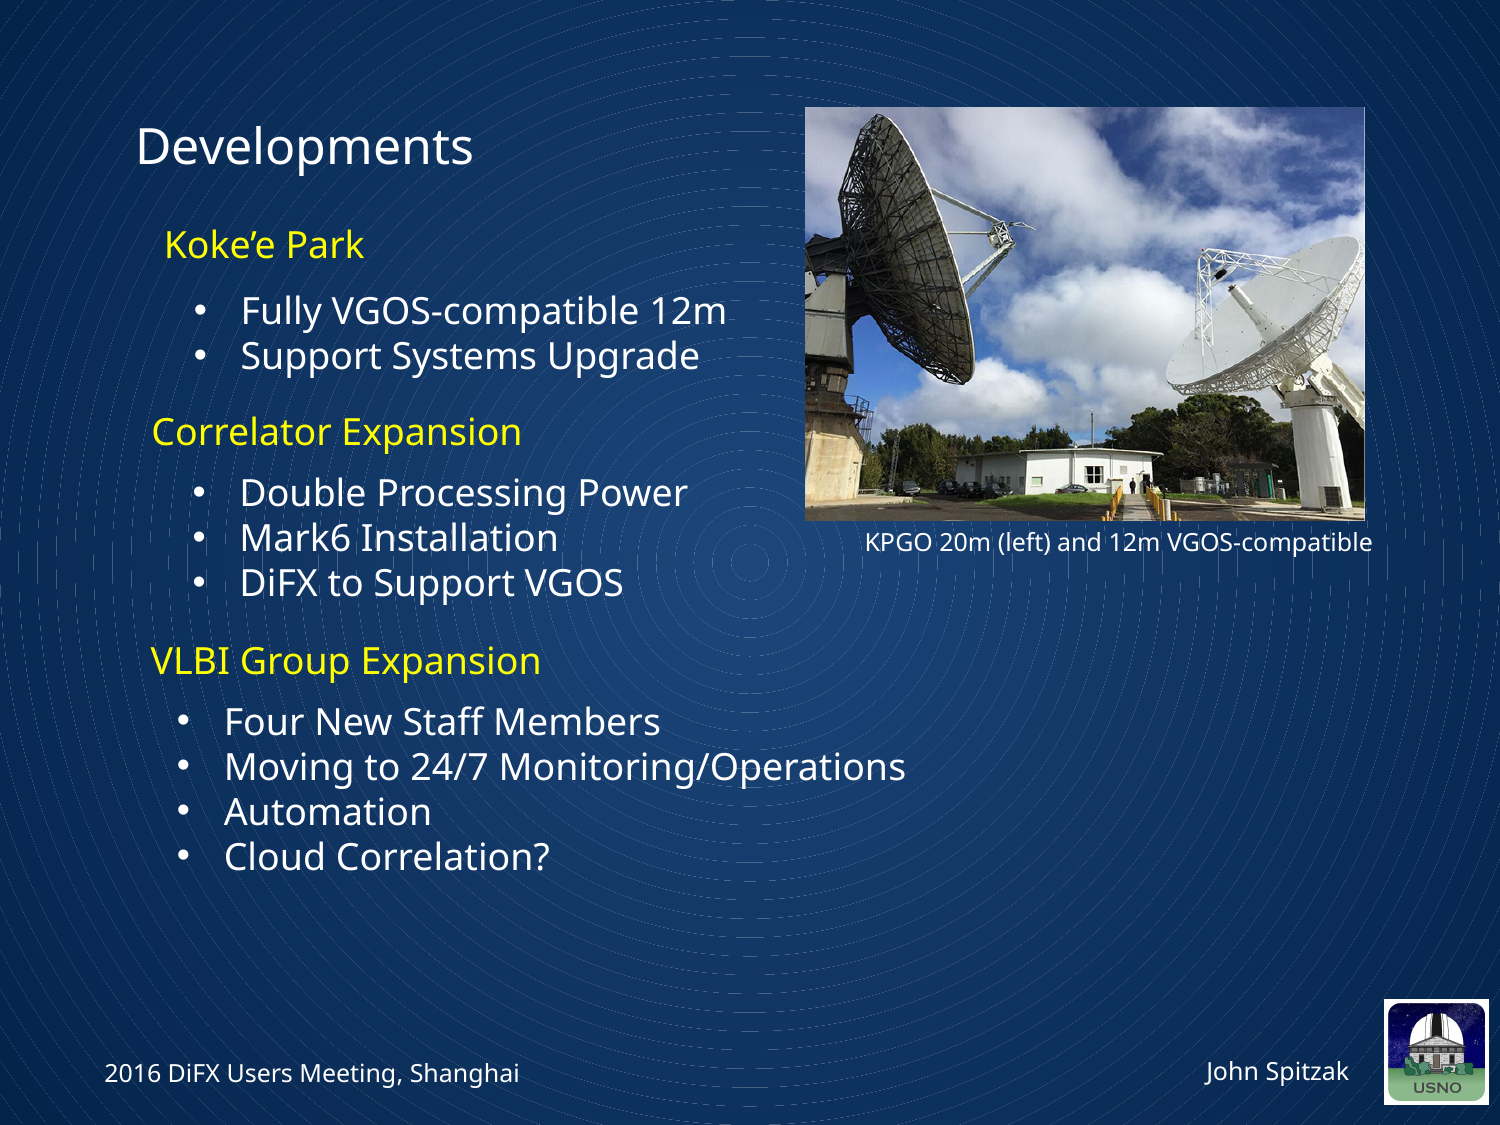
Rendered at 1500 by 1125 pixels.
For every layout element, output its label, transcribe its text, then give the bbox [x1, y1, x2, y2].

text_box Koke’e Park [148, 213, 380, 274]
text_box Four New Staff Members Moving to 24/7 Monitoring/Operations Automation Cloud Correlation? [162, 690, 922, 885]
text_box Double Processing Power Mark6 Installation DiFX to Support VGOS [177, 461, 704, 611]
slide_number John Spitzak [1182, 1040, 1365, 1101]
text_box Correlator Expansion [136, 400, 538, 461]
text_box KPGO 20m (left) and 12m VGOS-compatible [849, 519, 1389, 564]
picture [1384, 999, 1489, 1105]
text_box Developments [120, 107, 490, 182]
text_box VLBI Group Expansion [135, 629, 557, 690]
footer 2016 DiFX Users Meeting, Shanghai [75, 1042, 550, 1103]
text_box Fully VGOS-compatible 12m Support Systems Upgrade [178, 279, 743, 385]
picture [805, 106, 1365, 522]
